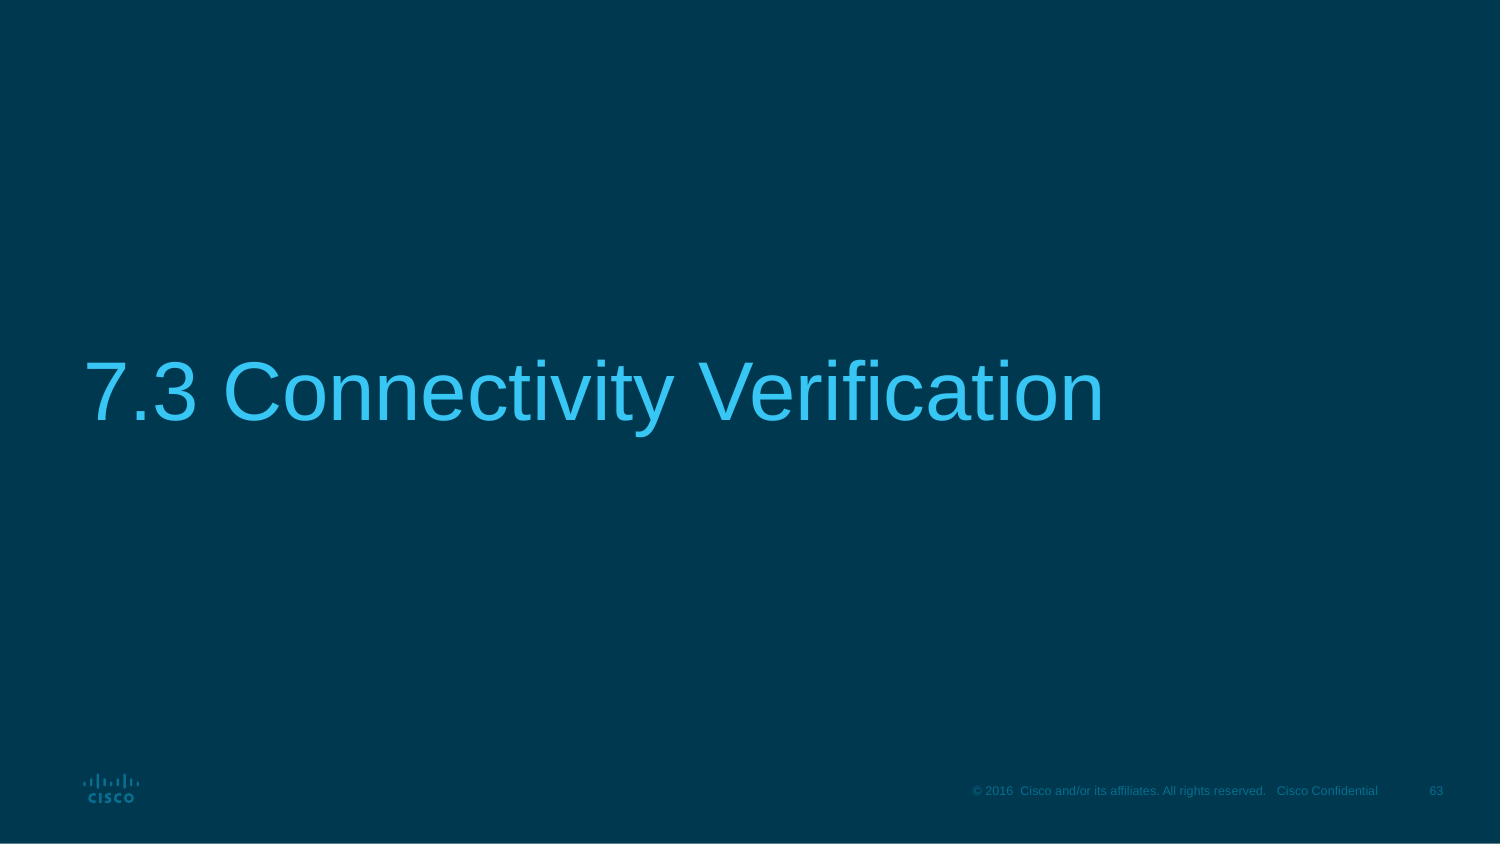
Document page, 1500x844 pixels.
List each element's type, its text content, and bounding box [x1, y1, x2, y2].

title 7.3 Connectivity Verification [68, 150, 1315, 446]
